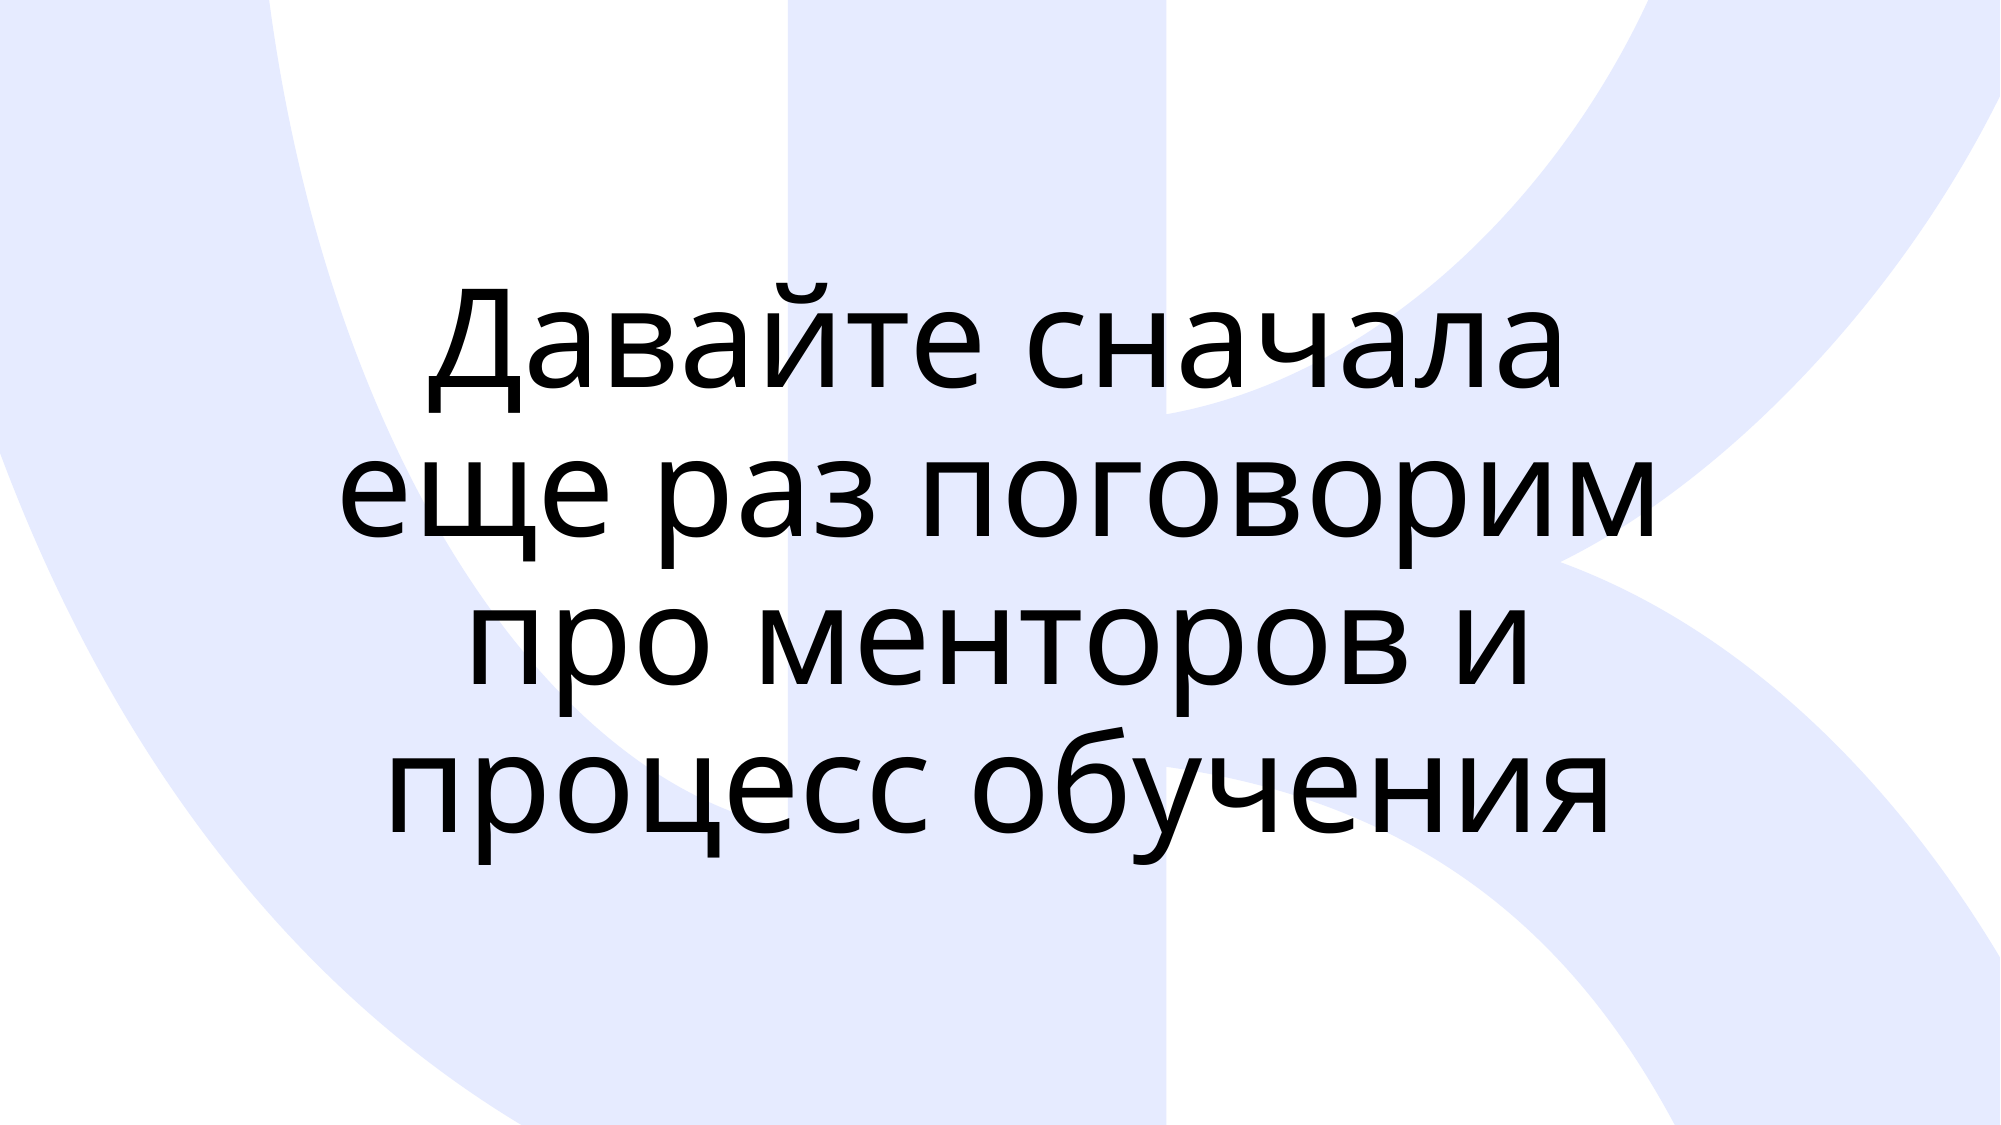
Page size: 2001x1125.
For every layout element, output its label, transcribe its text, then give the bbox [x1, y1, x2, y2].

text_box [0, 0, 1167, 1125]
title Давайте сначала еще раз поговорим про менторов и процесс обучения [327, 268, 1672, 863]
text_box [1441, 615, 2000, 1125]
text_box [602, 668, 1398, 716]
text_box [1451, 0, 2000, 494]
